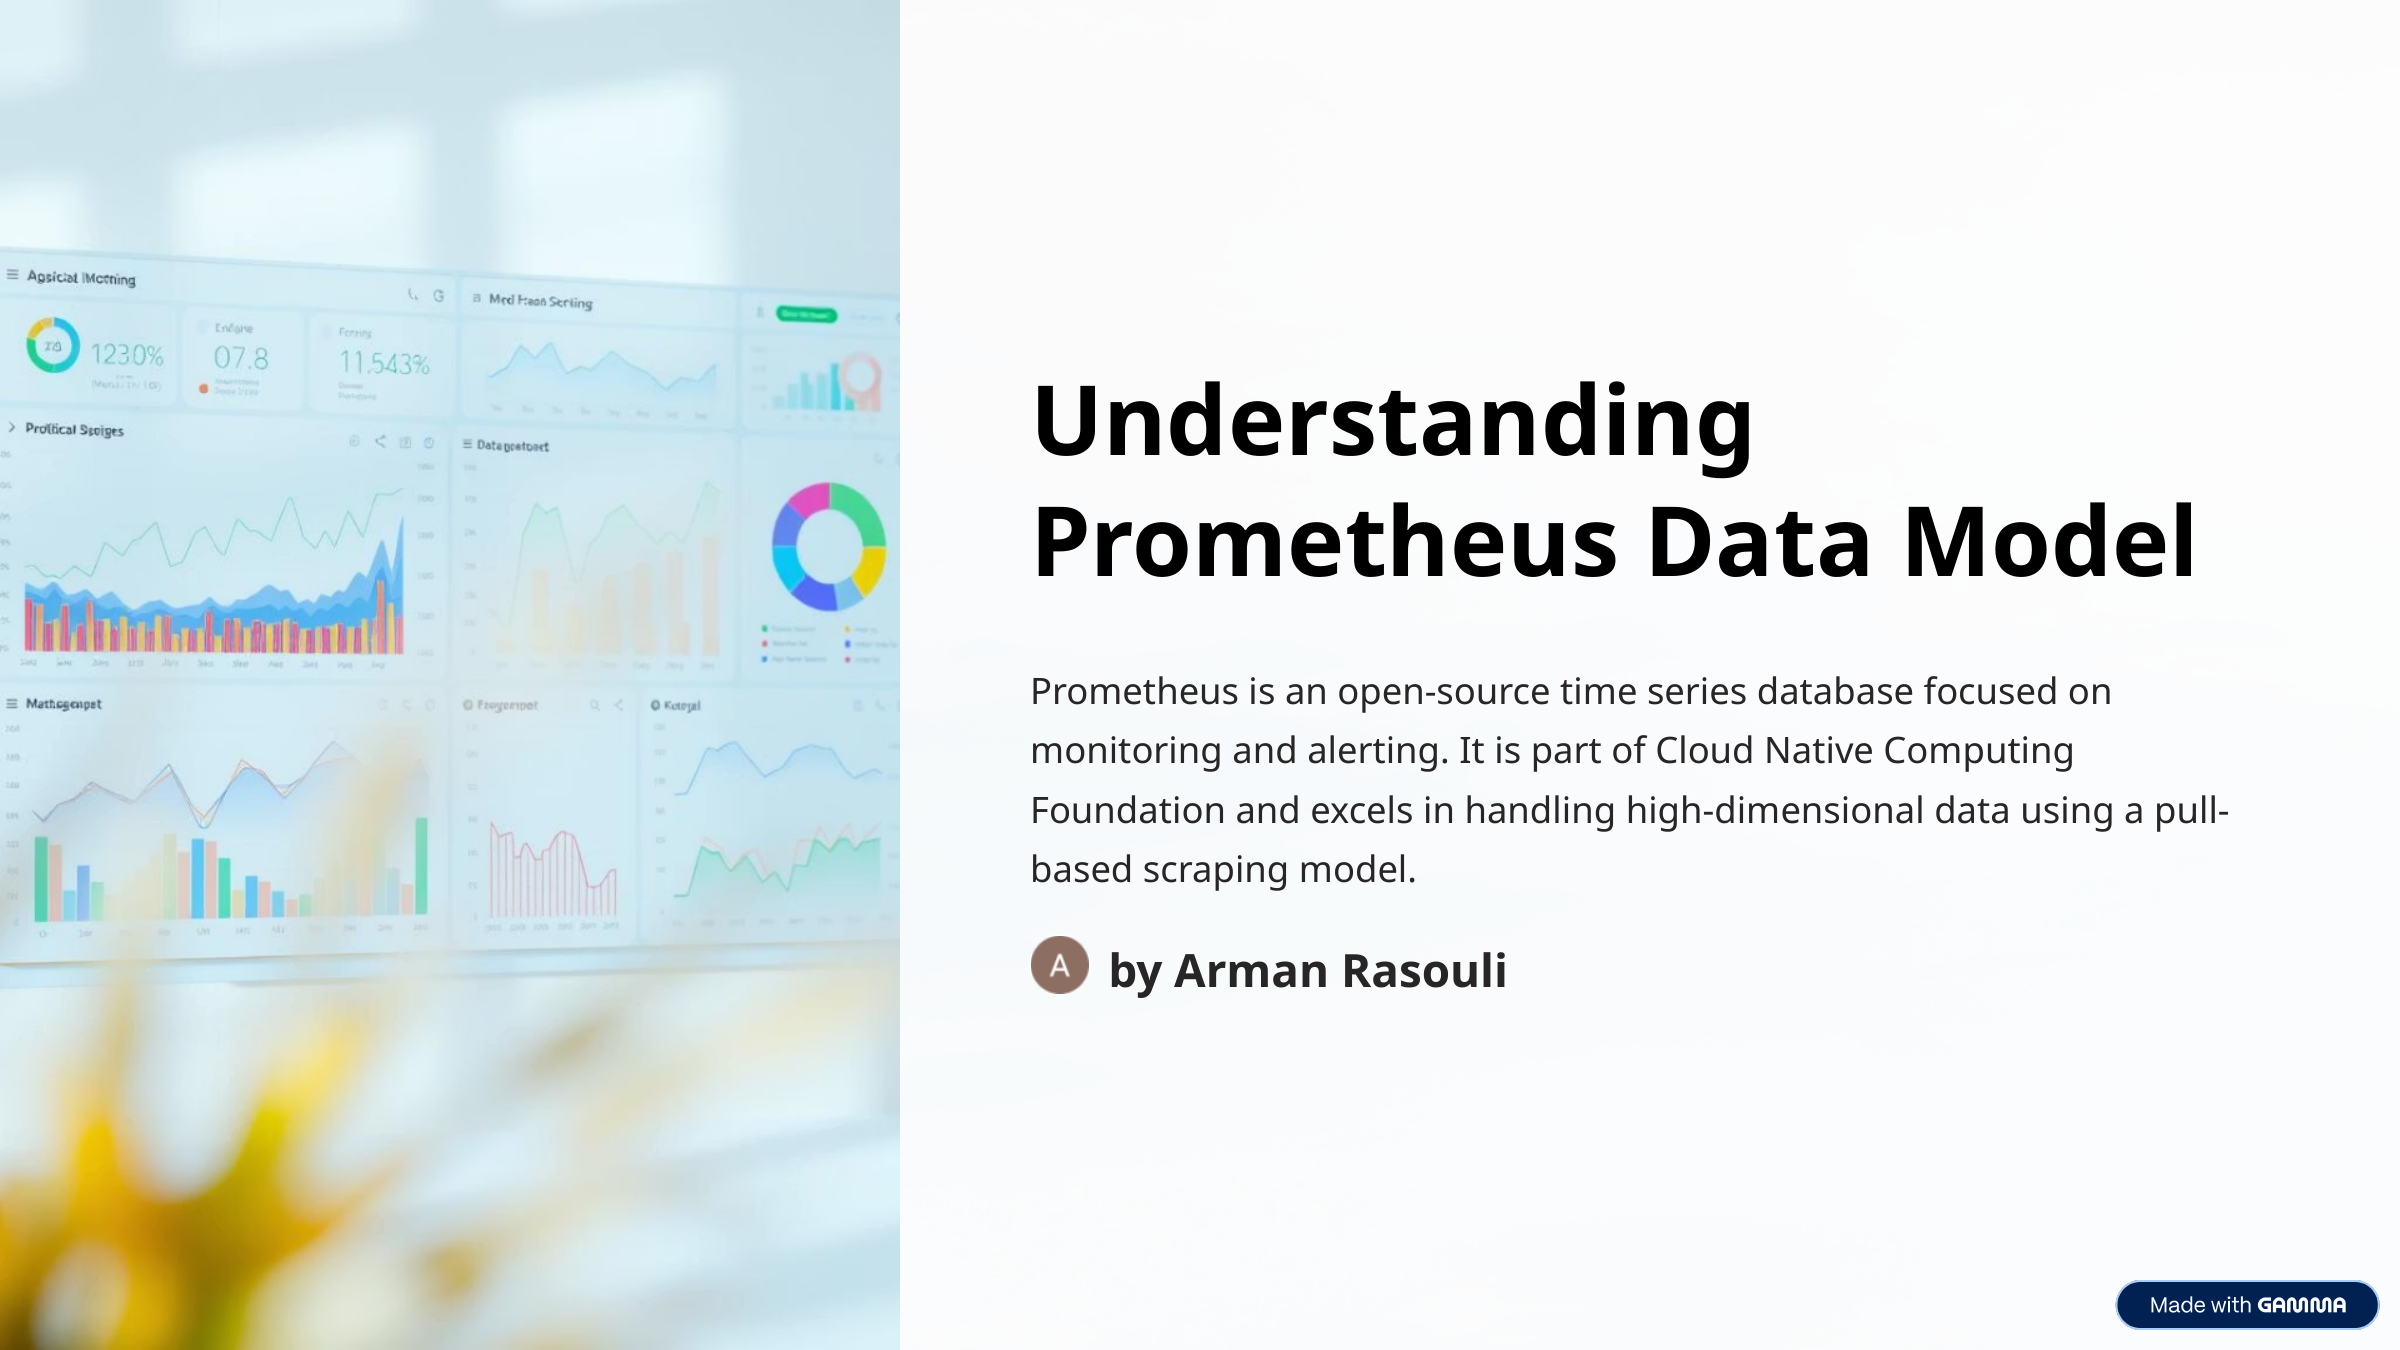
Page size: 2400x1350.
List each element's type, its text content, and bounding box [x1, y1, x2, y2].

text_box by Arman Rasouli [1108, 932, 1505, 998]
picture [1031, 936, 1089, 994]
text_box Understanding Prometheus Data Model [1030, 352, 2270, 597]
picture [2106, 1271, 2389, 1339]
text_box Prometheus is an open-source time series database focused on monitoring and alerting. It is part of Cloud Native Computing Foundation and excels in handling high-dimensional data using a pull-based scraping model. [1030, 652, 2270, 891]
picture [0, 0, 900, 1350]
